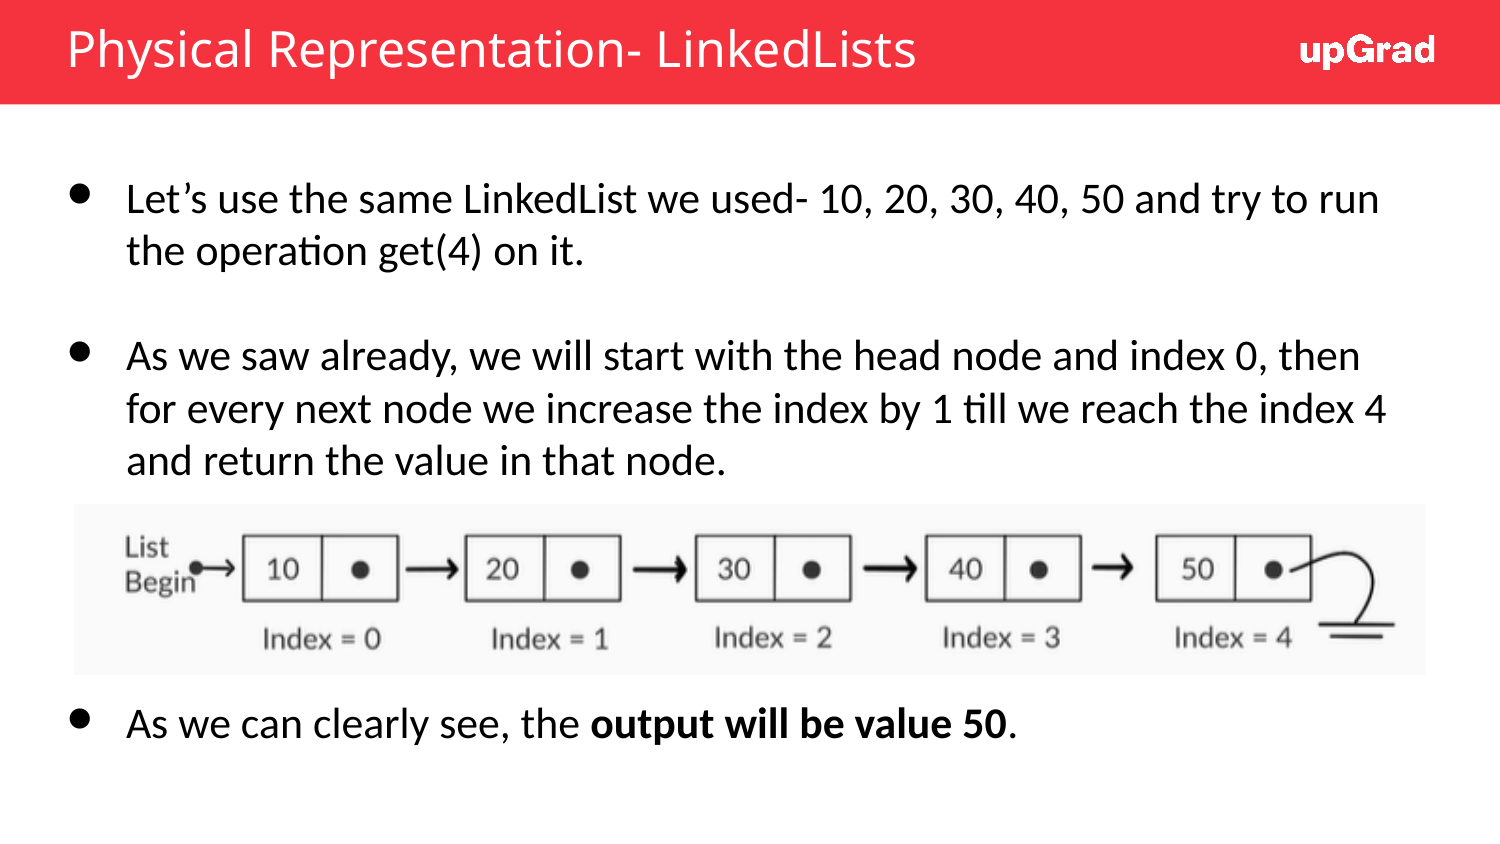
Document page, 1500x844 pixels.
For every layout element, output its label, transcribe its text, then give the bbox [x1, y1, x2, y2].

picture [73, 504, 1427, 675]
text_box Let’s use the same LinkedList we used- 10, 20, 30, 40, 50 and try to run the operation get(4) on it. As we saw already, we will start with the head node and index 0, then for every next node we increase the index by 1 till we reach the index 4 and return the value in that node. As we can clearly see, the output will be value 50. [35, 154, 1435, 325]
title Physical Representation- LinkedLists [63, 15, 1203, 80]
text_box [0, 0, 1500, 105]
text_box [1300, 34, 1435, 71]
